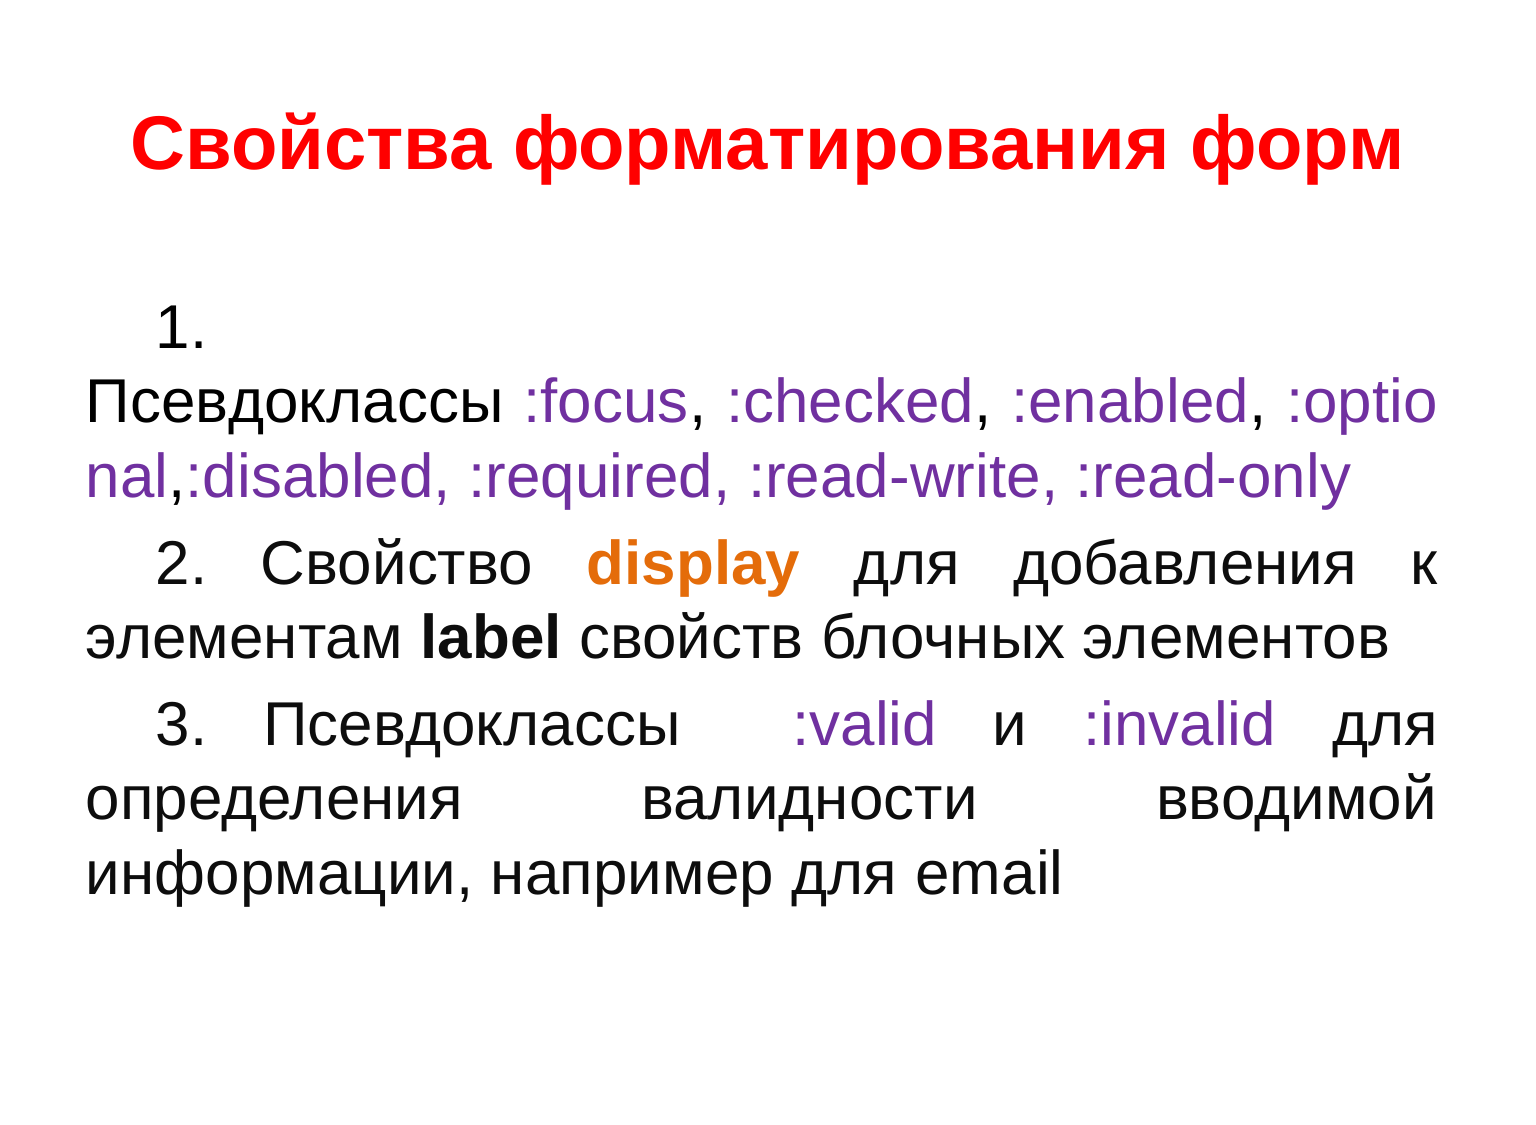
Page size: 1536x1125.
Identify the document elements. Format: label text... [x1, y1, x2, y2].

title Свойства форматирования форм [76, 45, 1459, 233]
list 1. Псевдоклассы :focus, :checked, :enabled, :optional,:disabled, :required, :read-write, :read-only 2. Свойство display для добавления к элементам label свойств блочных элементов 3. Псевдоклассы :valid и :invalid для определения валидности вводимой информации, например для email [70, 278, 1453, 1022]
